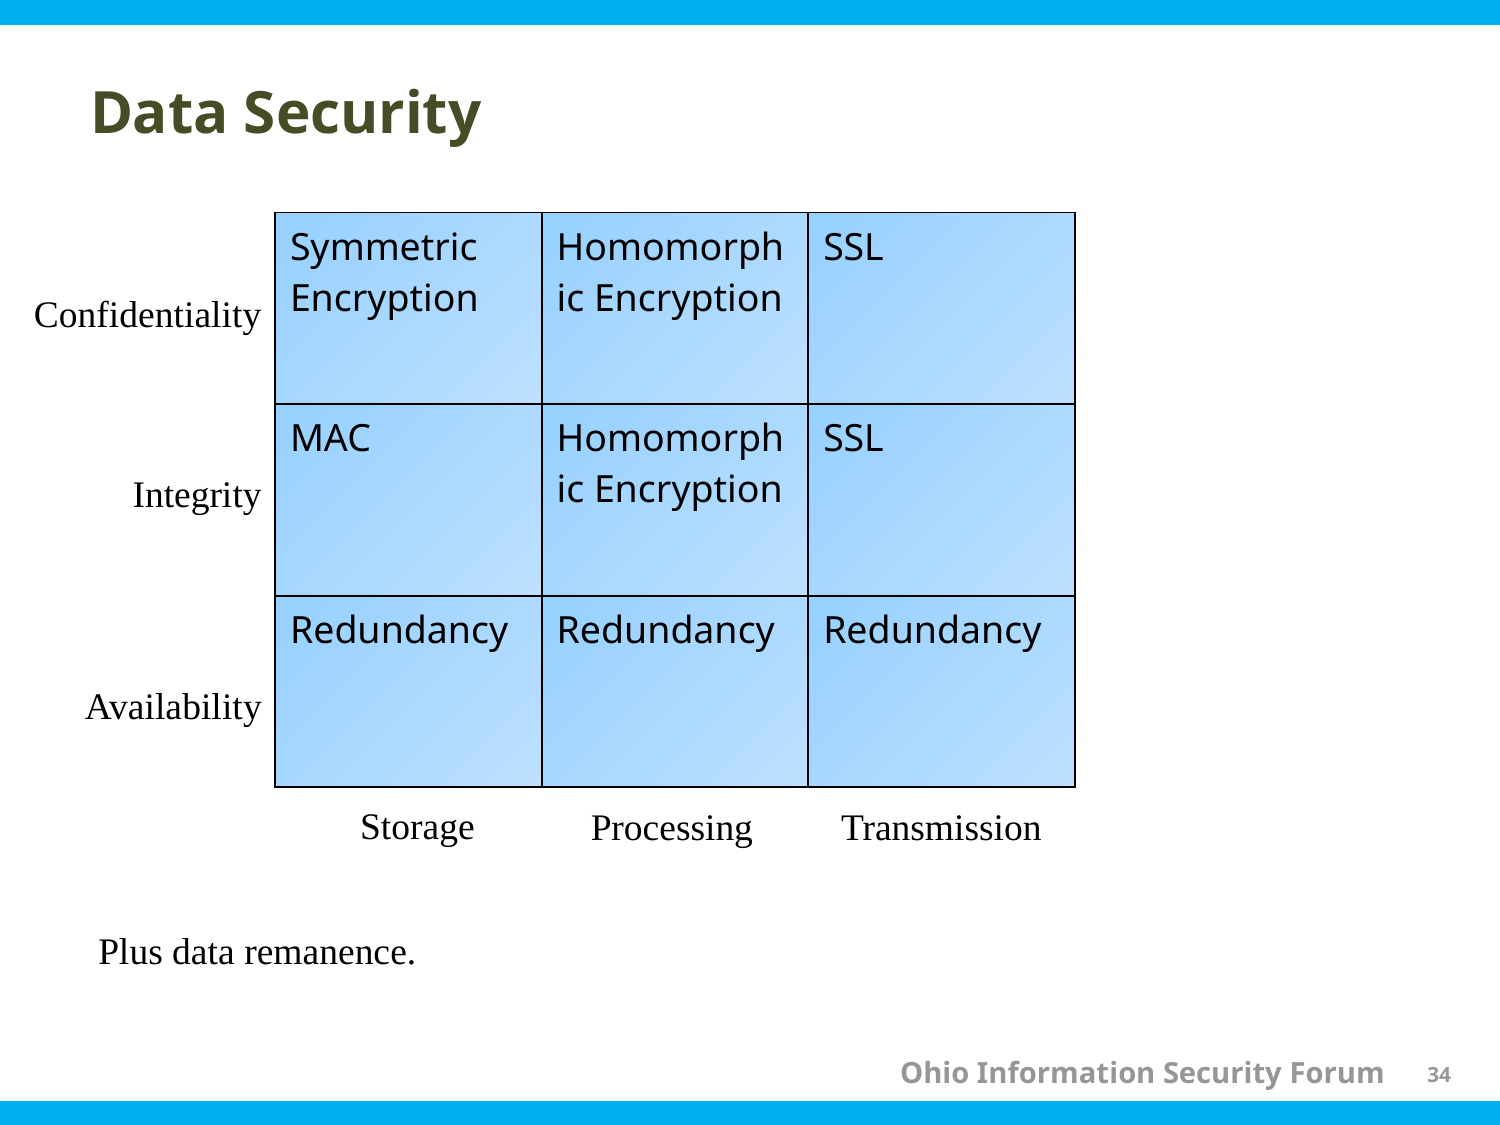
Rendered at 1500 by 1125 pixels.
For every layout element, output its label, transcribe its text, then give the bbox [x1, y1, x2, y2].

text_box Confidentiality [19, 282, 277, 342]
slide_number 34 [1405, 1053, 1473, 1092]
table_cell Redundancy [276, 597, 541, 786]
text_box Storage [345, 794, 490, 855]
table_cell Homomorphic Encryption [543, 405, 807, 595]
text_box Transmission [826, 795, 1057, 856]
text_box Plus data remanence. [83, 919, 752, 980]
text_box Availability [70, 674, 277, 735]
table_header Symmetric Encryption [276, 213, 541, 403]
table_cell MAC [276, 405, 541, 595]
table_cell Redundancy [809, 597, 1074, 786]
table_header SSL [809, 213, 1074, 403]
title Data Security [74, 44, 1426, 176]
text_box Integrity [117, 462, 277, 523]
text_box Processing [576, 795, 769, 856]
table_cell SSL [809, 405, 1074, 595]
table_cell Redundancy [543, 597, 807, 786]
table_header Homomorphic Encryption [543, 213, 807, 403]
